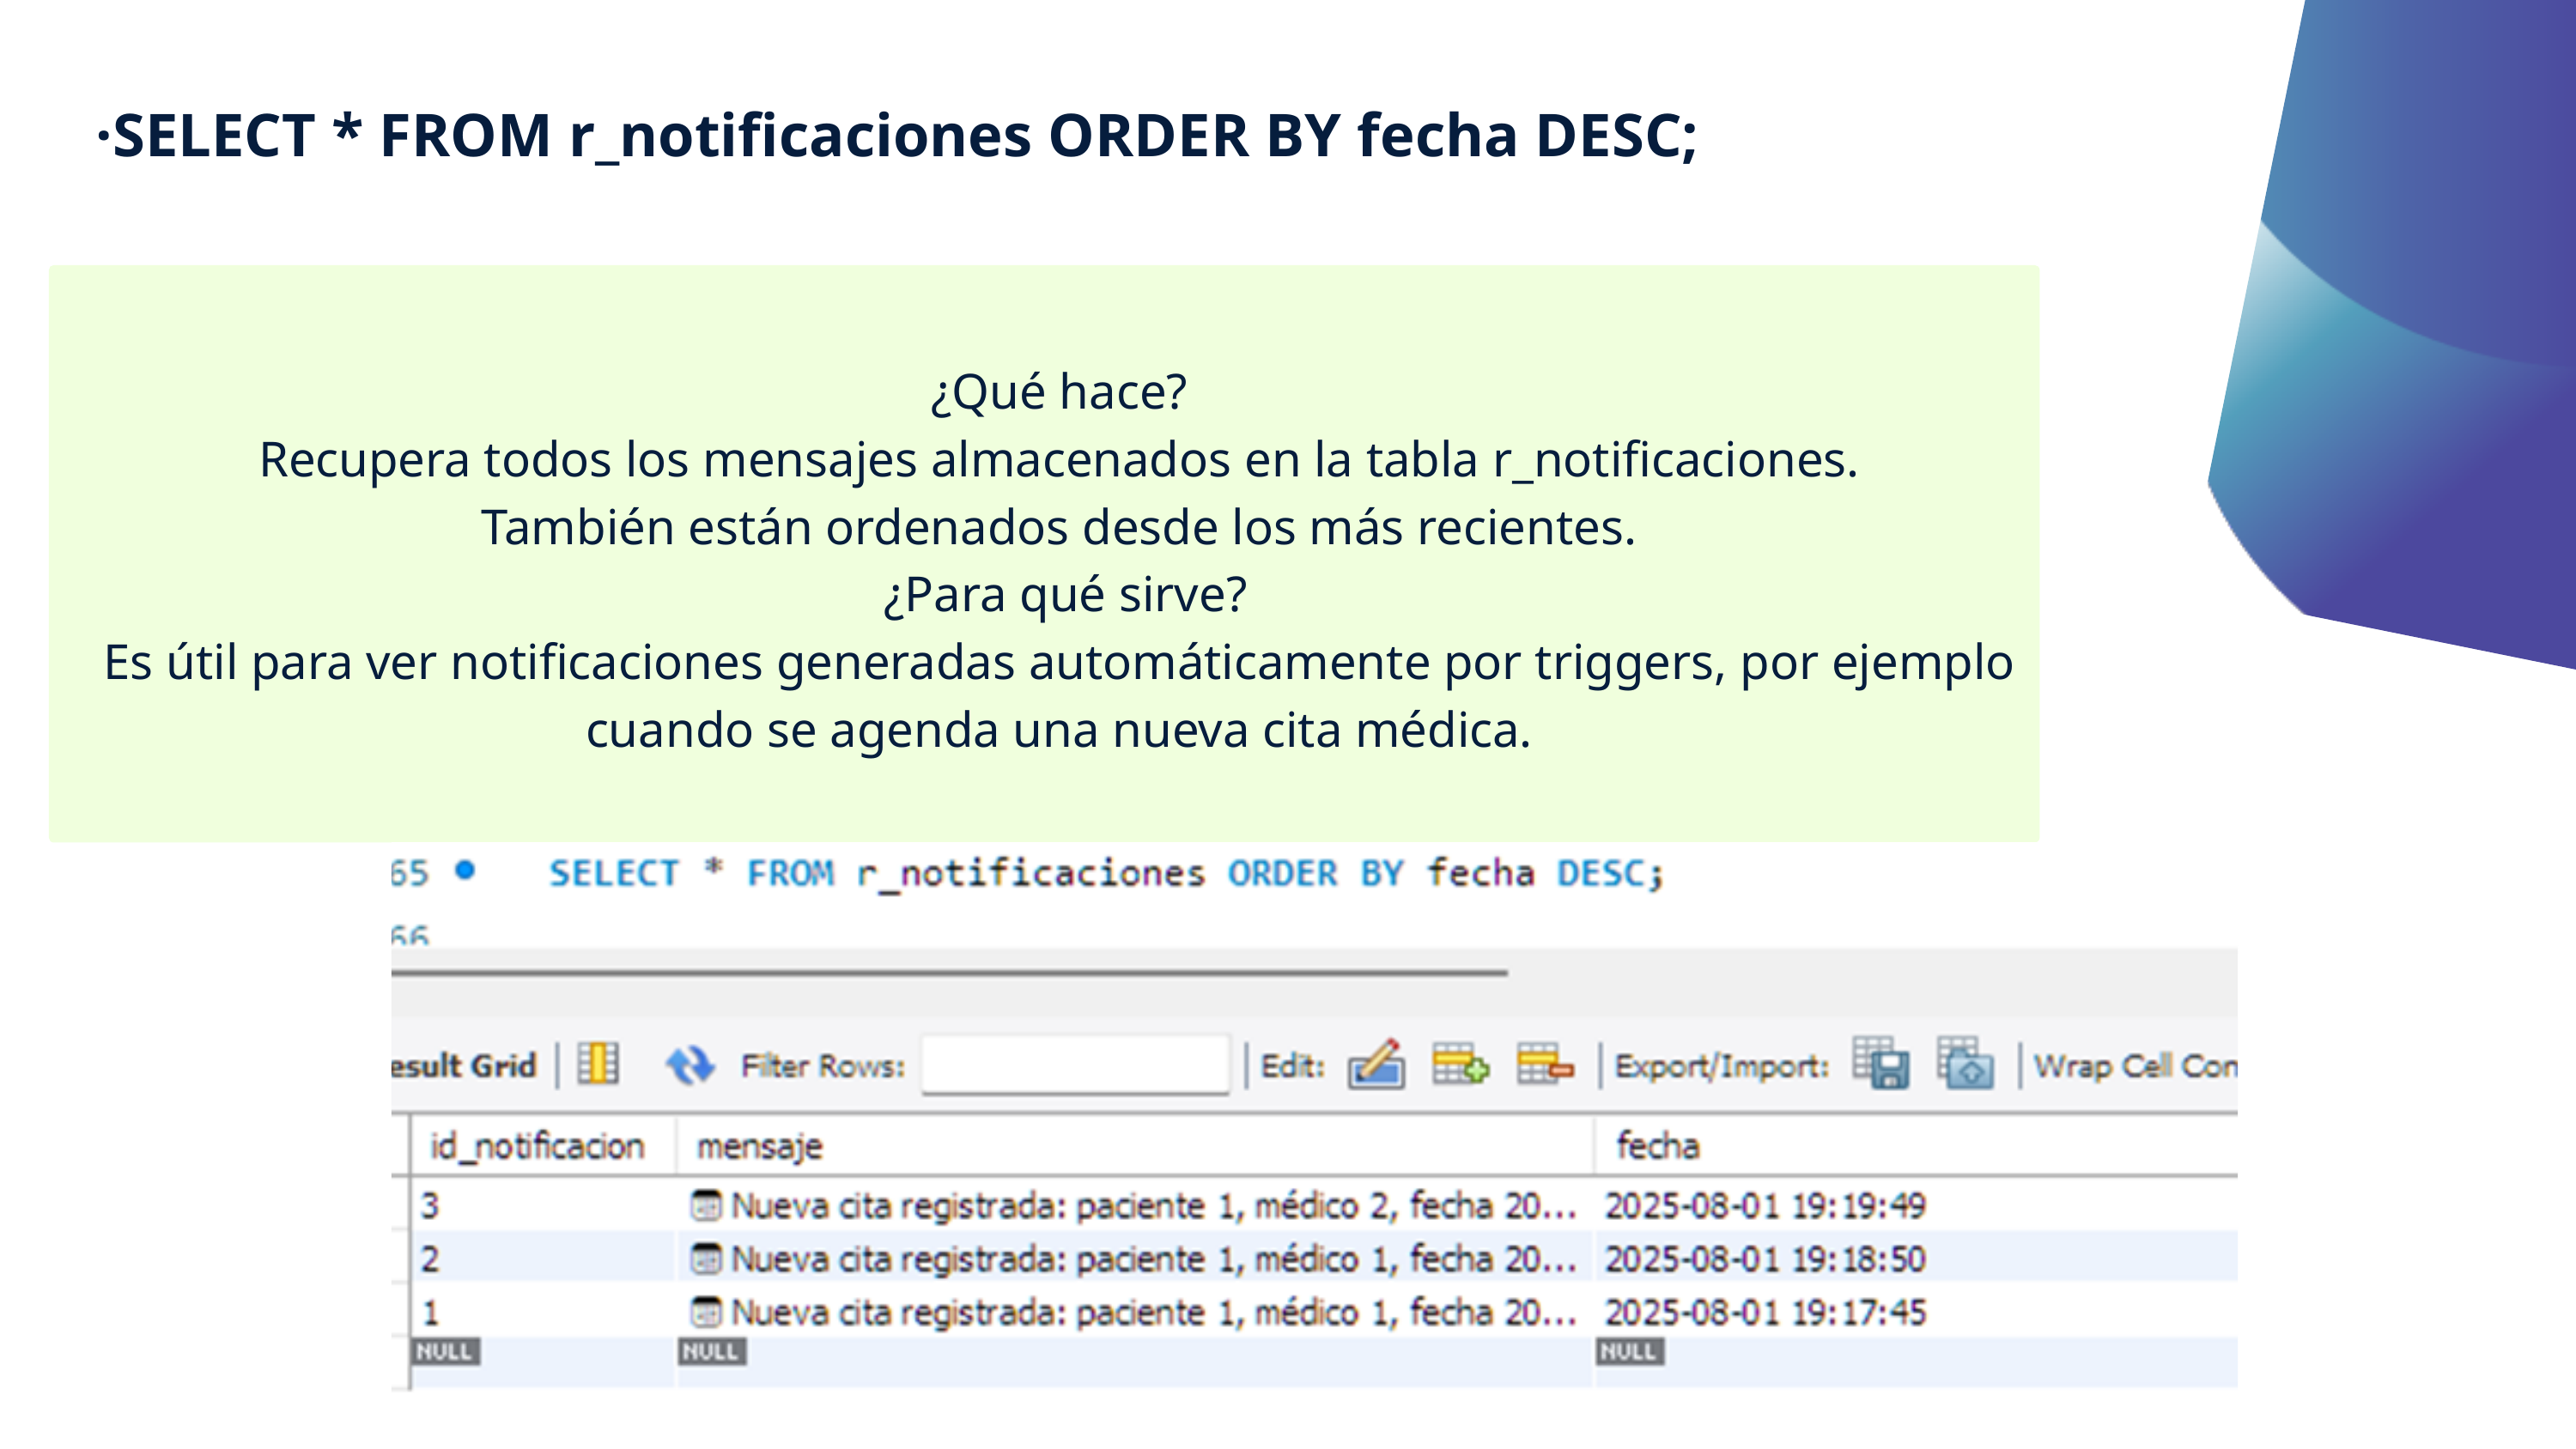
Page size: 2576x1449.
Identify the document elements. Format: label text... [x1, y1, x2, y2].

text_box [48, 264, 2040, 843]
text_box [2185, 0, 2576, 670]
text_box [391, 842, 2239, 1416]
text_box ·SELECT * FROM r_notificaciones ORDER BY fecha DESC; [95, 109, 2040, 228]
